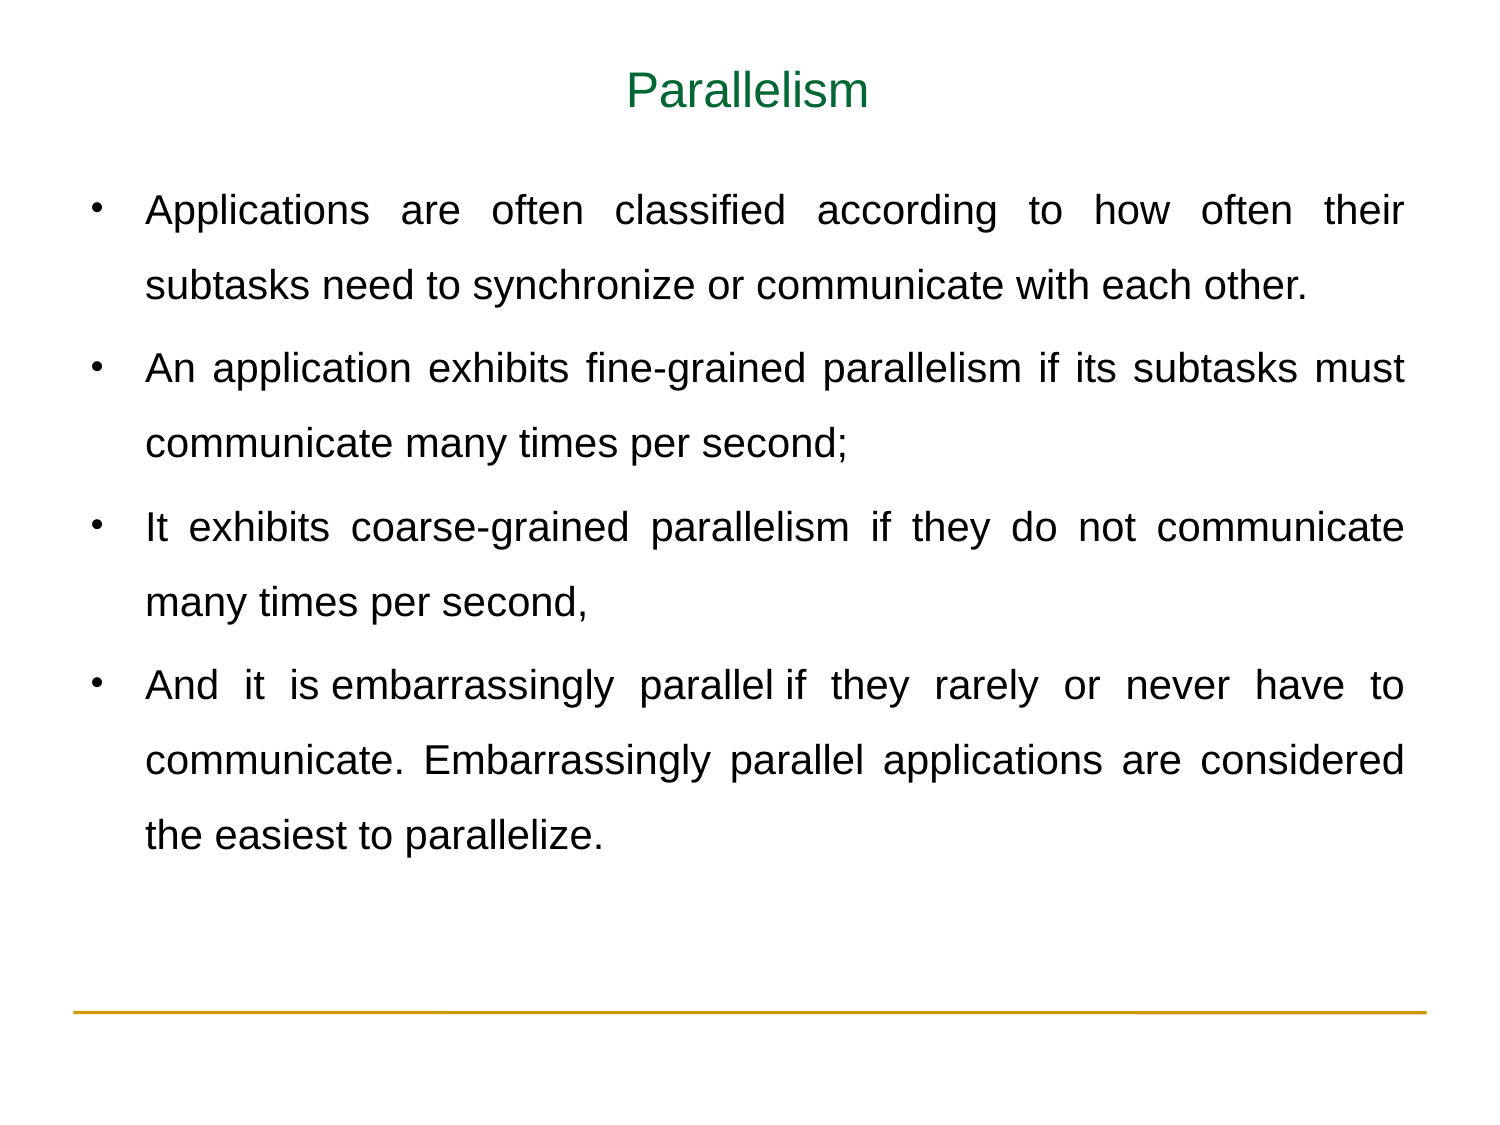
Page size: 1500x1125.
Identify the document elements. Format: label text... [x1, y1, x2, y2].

text_box Parallelism [75, 49, 1421, 138]
text_box Applications are often classified according to how often their subtasks need to synchronize or communicate with each other. An application exhibits fine-grained parallelism if its subtasks must communicate many times per second; It exhibits coarse-grained parallelism if they do not communicate many times per second, And it is embarrassingly parallel if they rarely or never have to communicate. Embarrassingly parallel applications are considered the easiest to parallelize. [75, 149, 1421, 1061]
